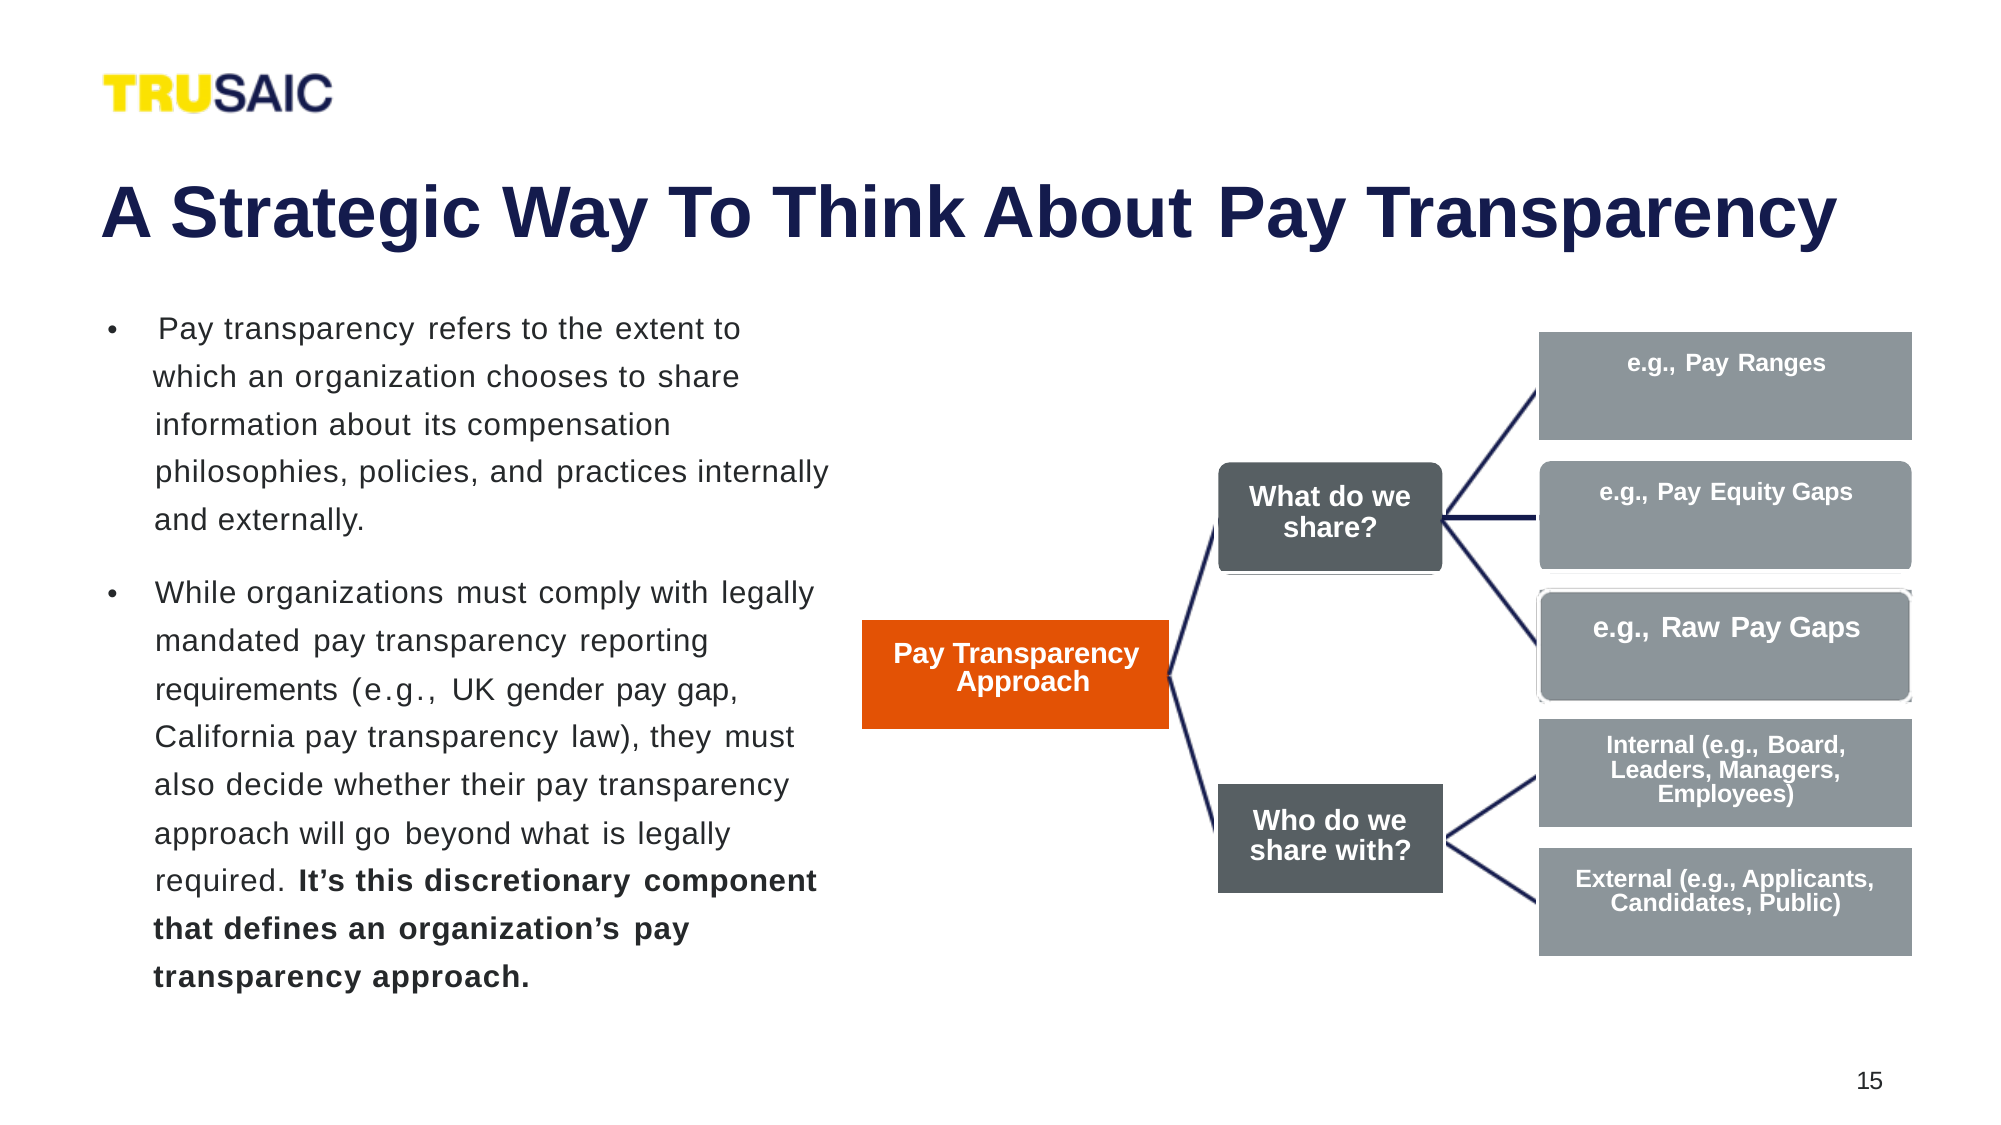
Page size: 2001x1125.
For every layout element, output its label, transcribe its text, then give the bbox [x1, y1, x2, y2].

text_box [1218, 461, 1912, 575]
picture [1441, 772, 1541, 906]
picture [1440, 516, 1914, 705]
table_header Who do we share with? [1218, 784, 1441, 893]
picture [1440, 386, 1542, 461]
table_header Pay Transparency Approach [862, 620, 1166, 729]
text_box 15 [1854, 1067, 1884, 1096]
table_header Internal (e.g., Board, Leaders, Managers, Employees) [1539, 719, 1912, 827]
text_box A Strategic Way To Think About Pay Transparency [98, 177, 1862, 253]
table_header e.g., Pay Ranges [1539, 332, 1912, 440]
picture [101, 72, 335, 115]
table_header External (e.g., Applicants, Candidates, Public) [1539, 848, 1912, 956]
picture [1166, 517, 1221, 842]
text_box • Pay transparency refers to the extent to which an organization chooses to share information about its compensation philosophies, policies, and practices internally and externally. • While organizations must comply with legally mandated pay transparency reporting requirements (e.g., UK gender pay gap, California pay transparency law), they must also decide whether their pay transparency approach will go beyond what is legally required. It’s this discretionary component that defines an organization’s pay transparency approach. [105, 311, 830, 997]
